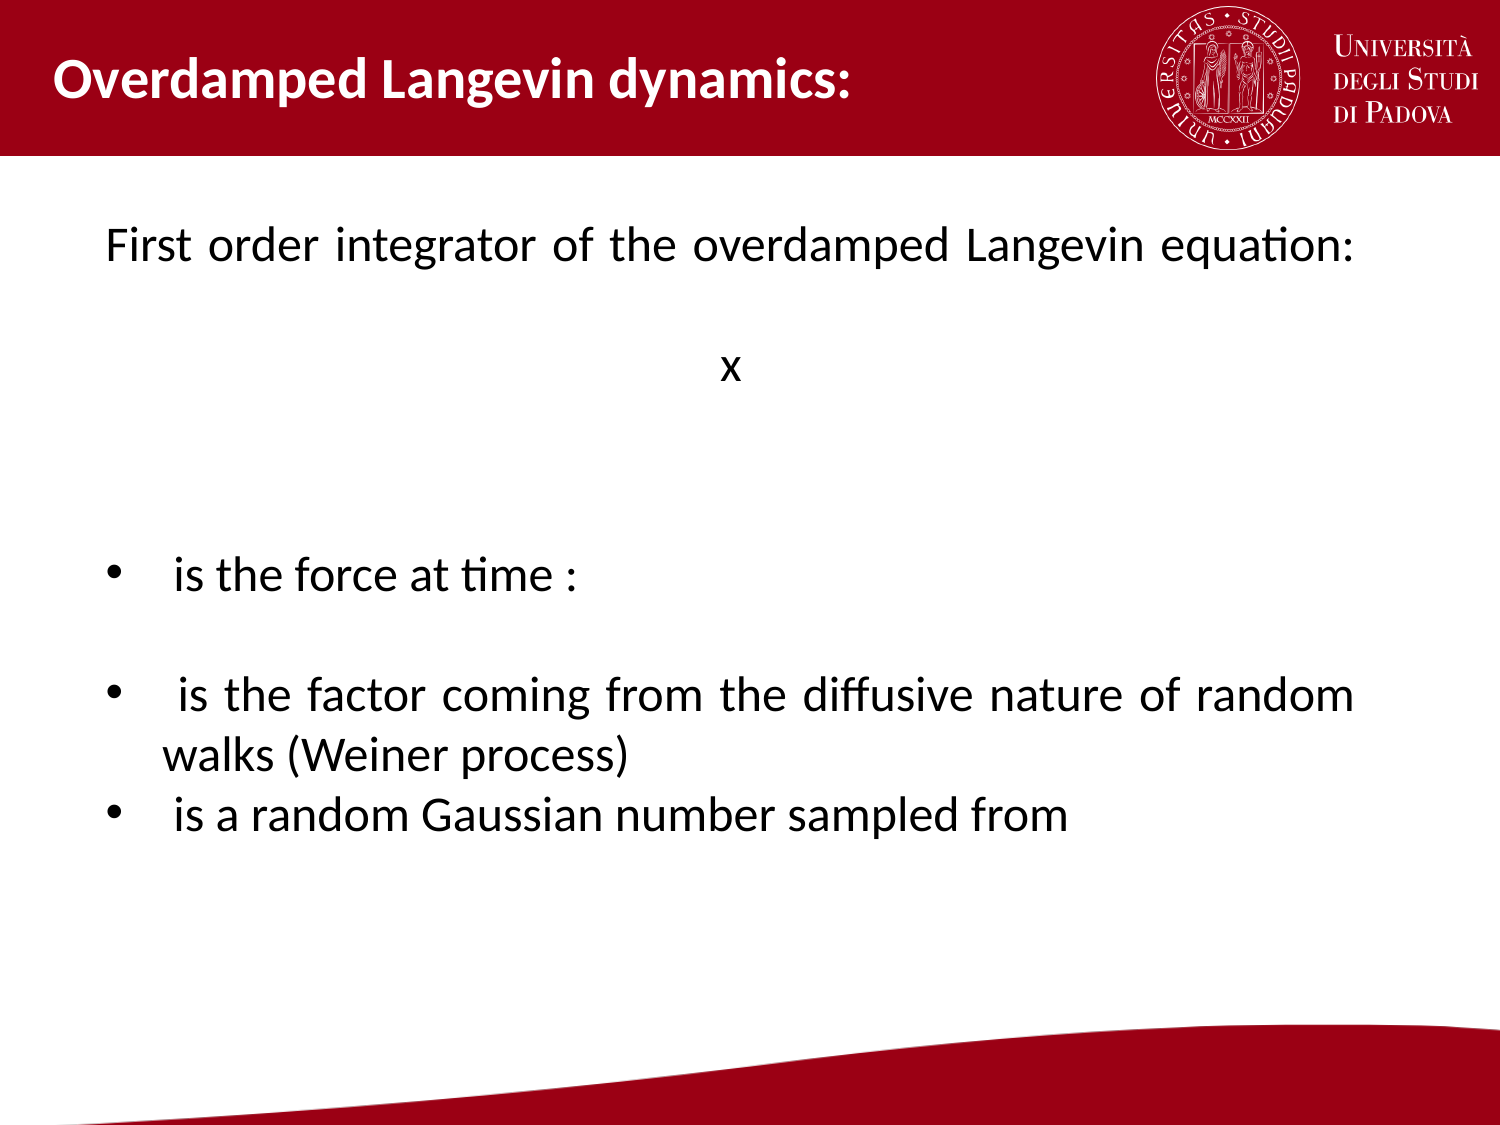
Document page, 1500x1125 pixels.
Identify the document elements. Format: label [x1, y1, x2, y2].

picture [0, 0, 1500, 156]
picture [38, 1024, 1500, 1125]
